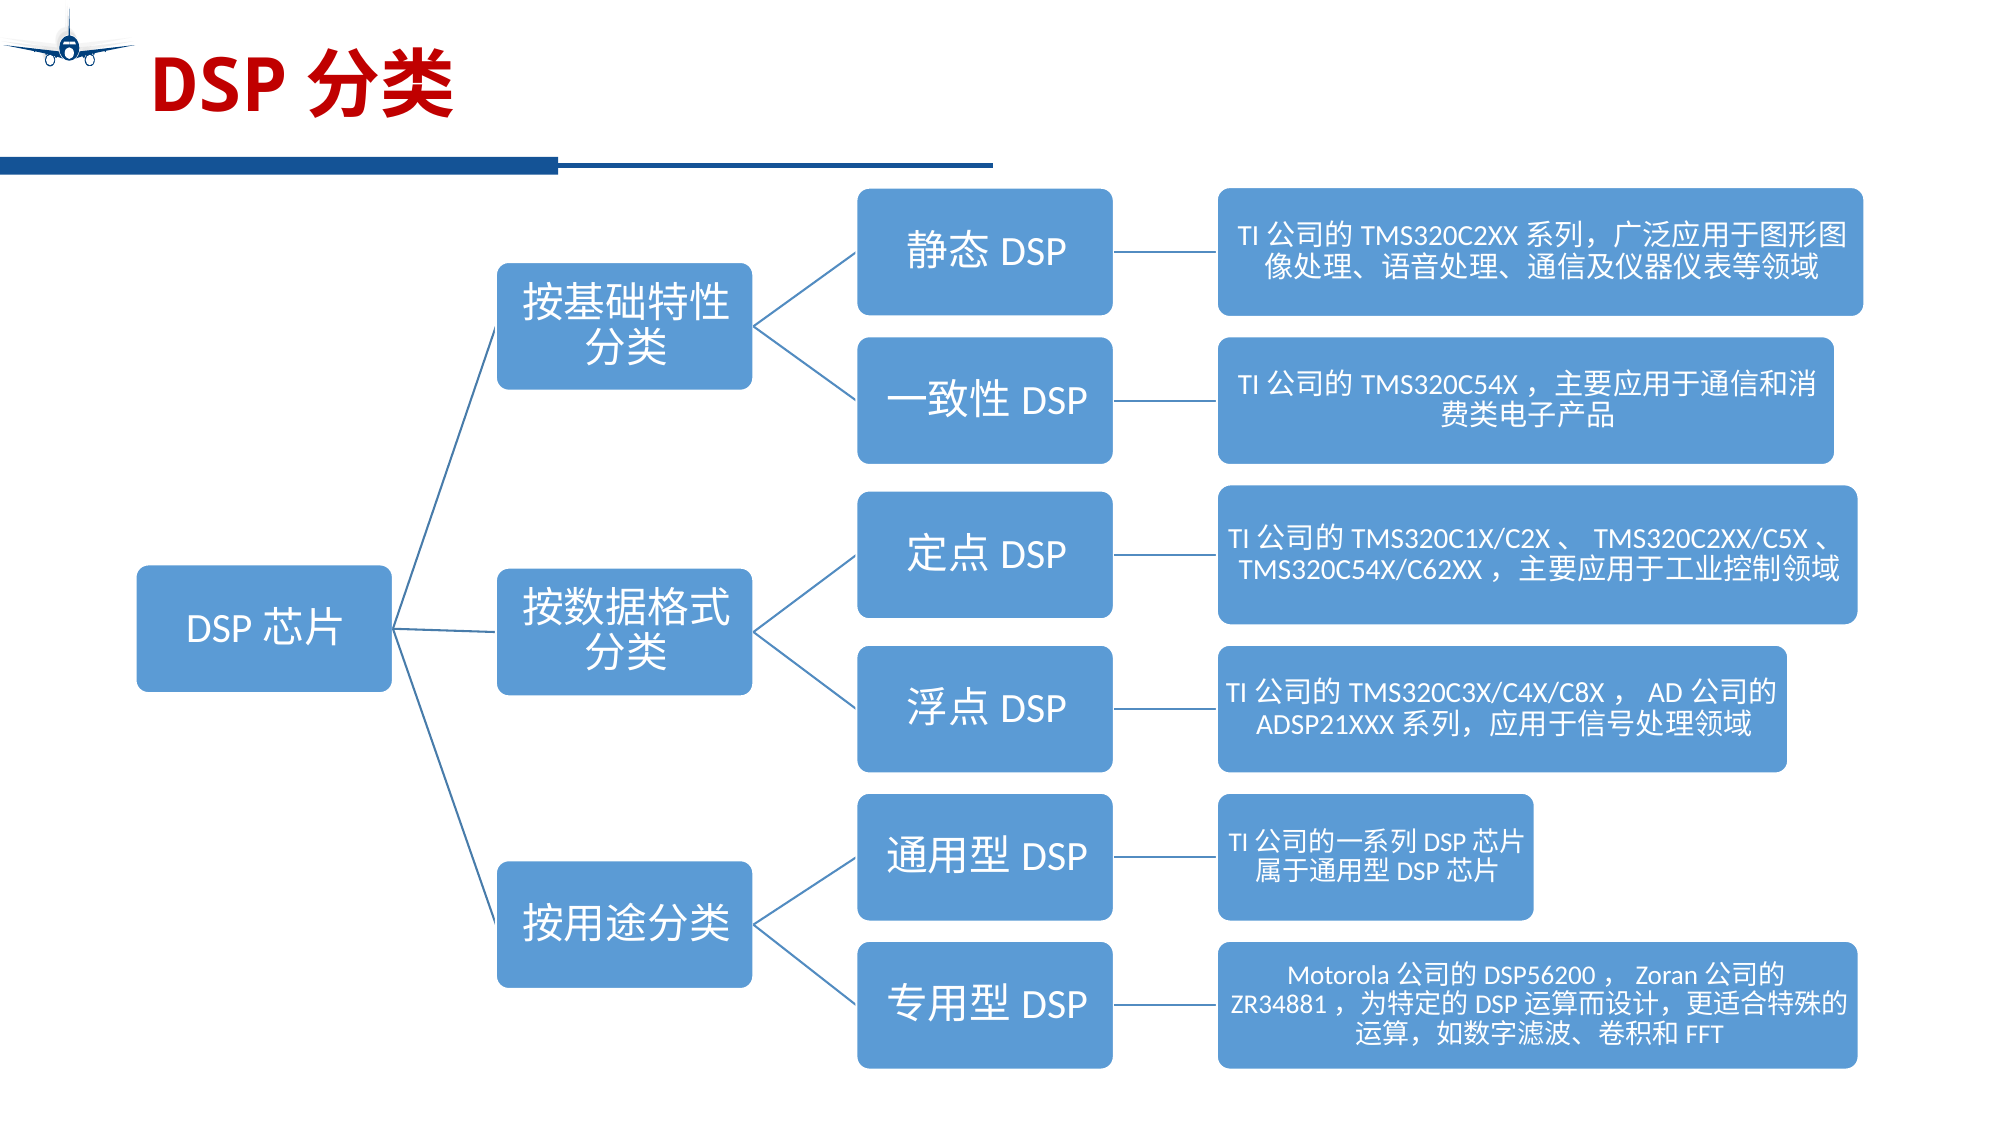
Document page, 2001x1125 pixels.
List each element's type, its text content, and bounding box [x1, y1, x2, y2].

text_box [62, 186, 1938, 1071]
title DSP分类 [137, 5, 1863, 170]
